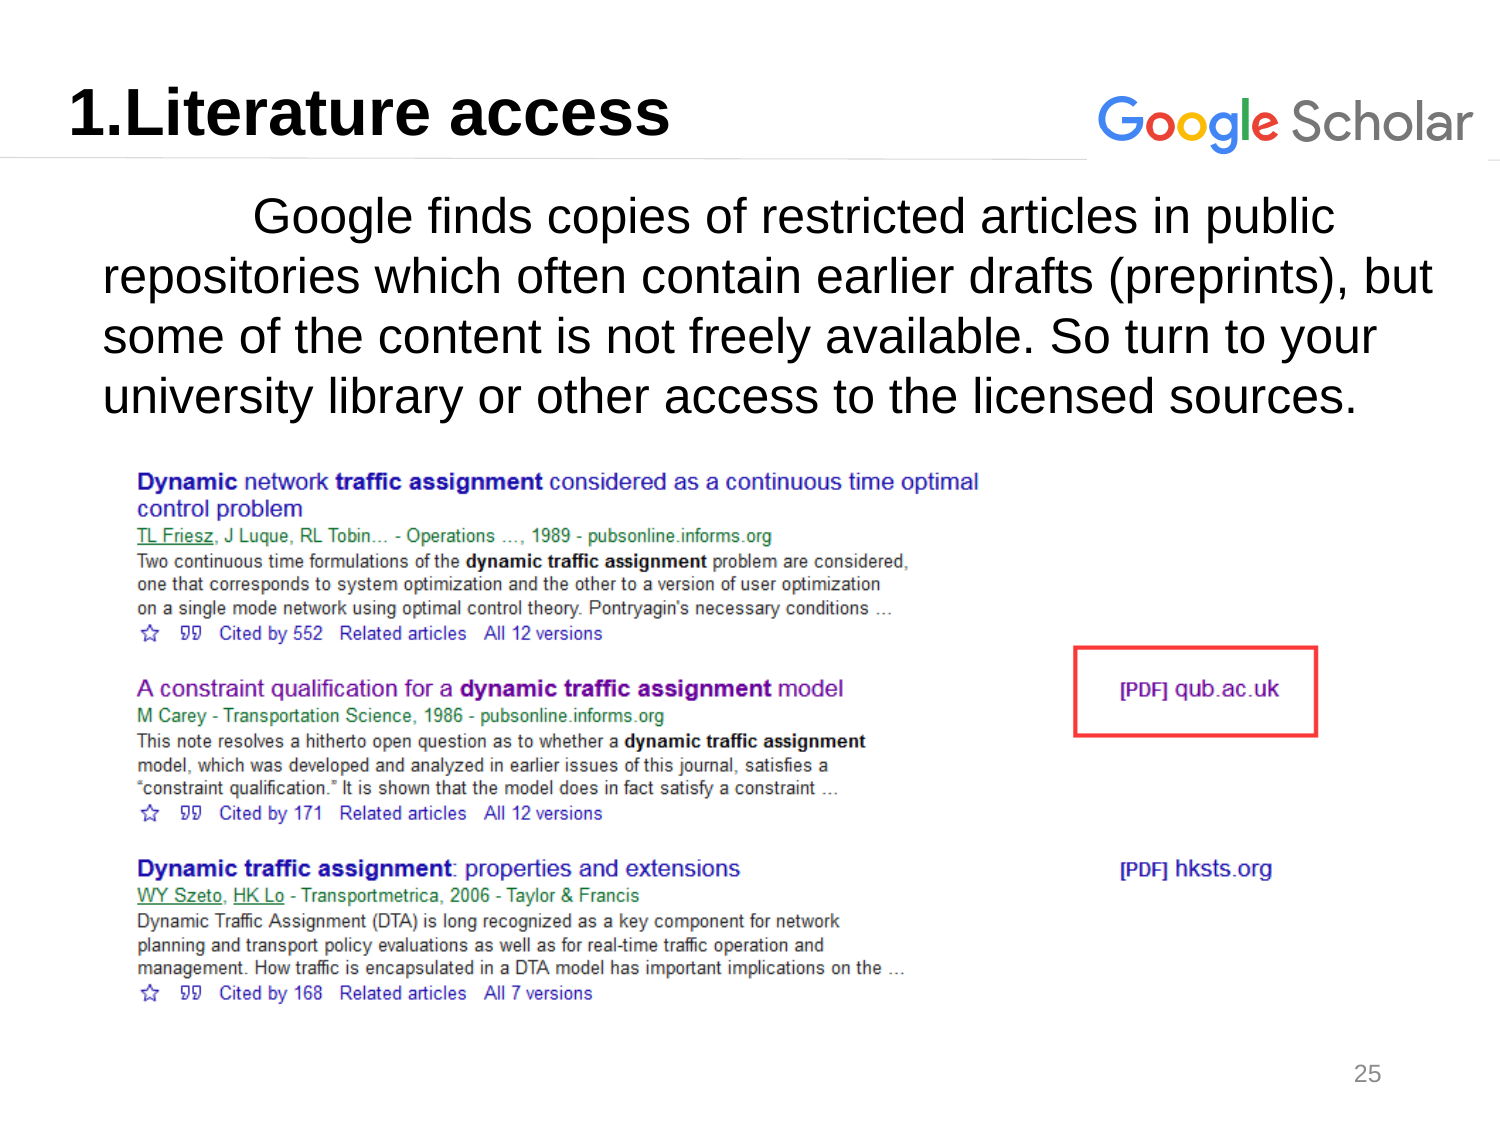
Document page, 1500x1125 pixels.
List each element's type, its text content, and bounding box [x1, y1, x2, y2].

slide_number 25 [1059, 1042, 1397, 1103]
text_box Google finds copies of restricted articles in public repositories which often contain earlier drafts (preprints), but some of the content is not freely available. So turn to your university library or other access to the licensed sources. [87, 176, 1495, 432]
picture [68, 463, 1375, 1014]
picture [1087, 78, 1488, 161]
text_box 1.Literature access [53, 61, 886, 156]
